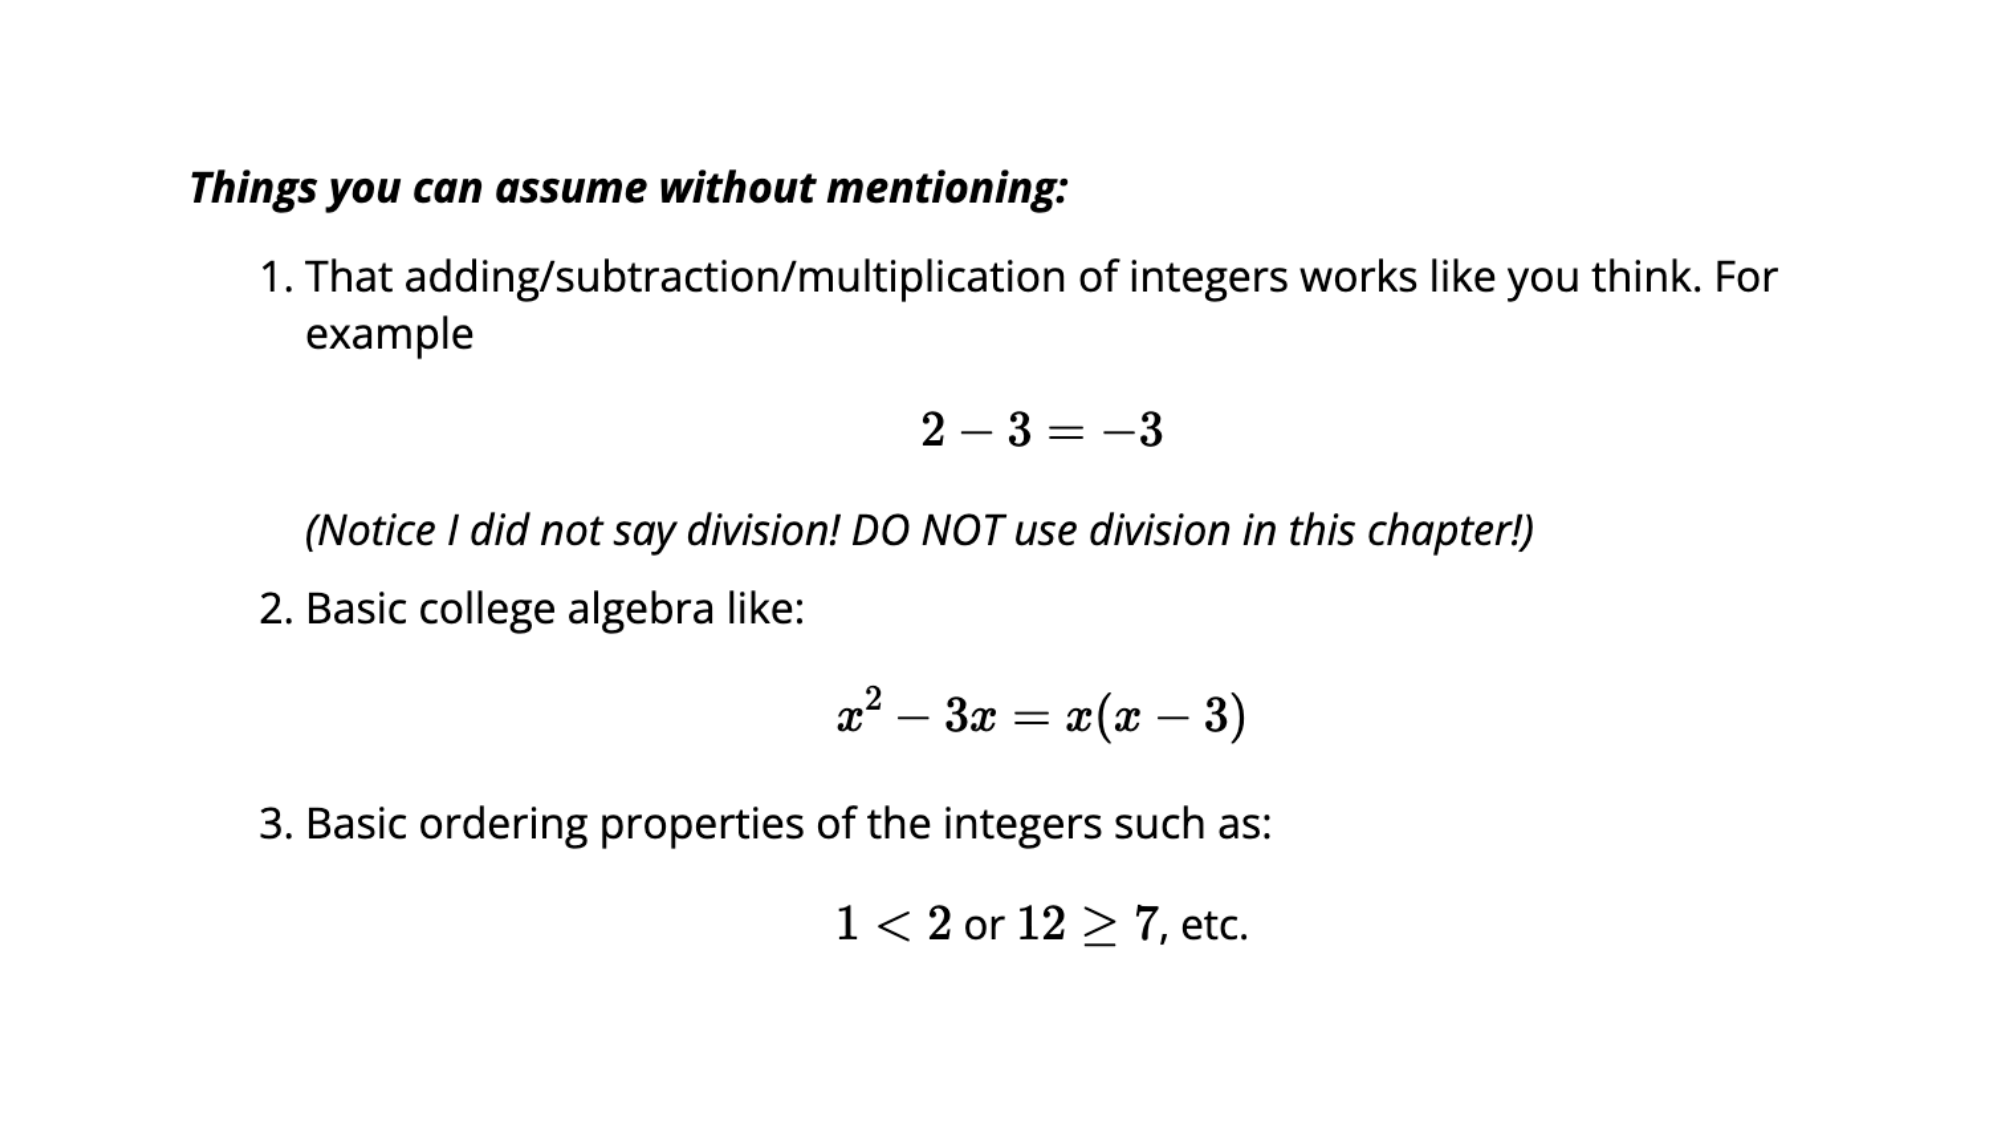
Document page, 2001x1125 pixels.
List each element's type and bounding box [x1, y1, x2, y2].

picture [177, 151, 1823, 974]
